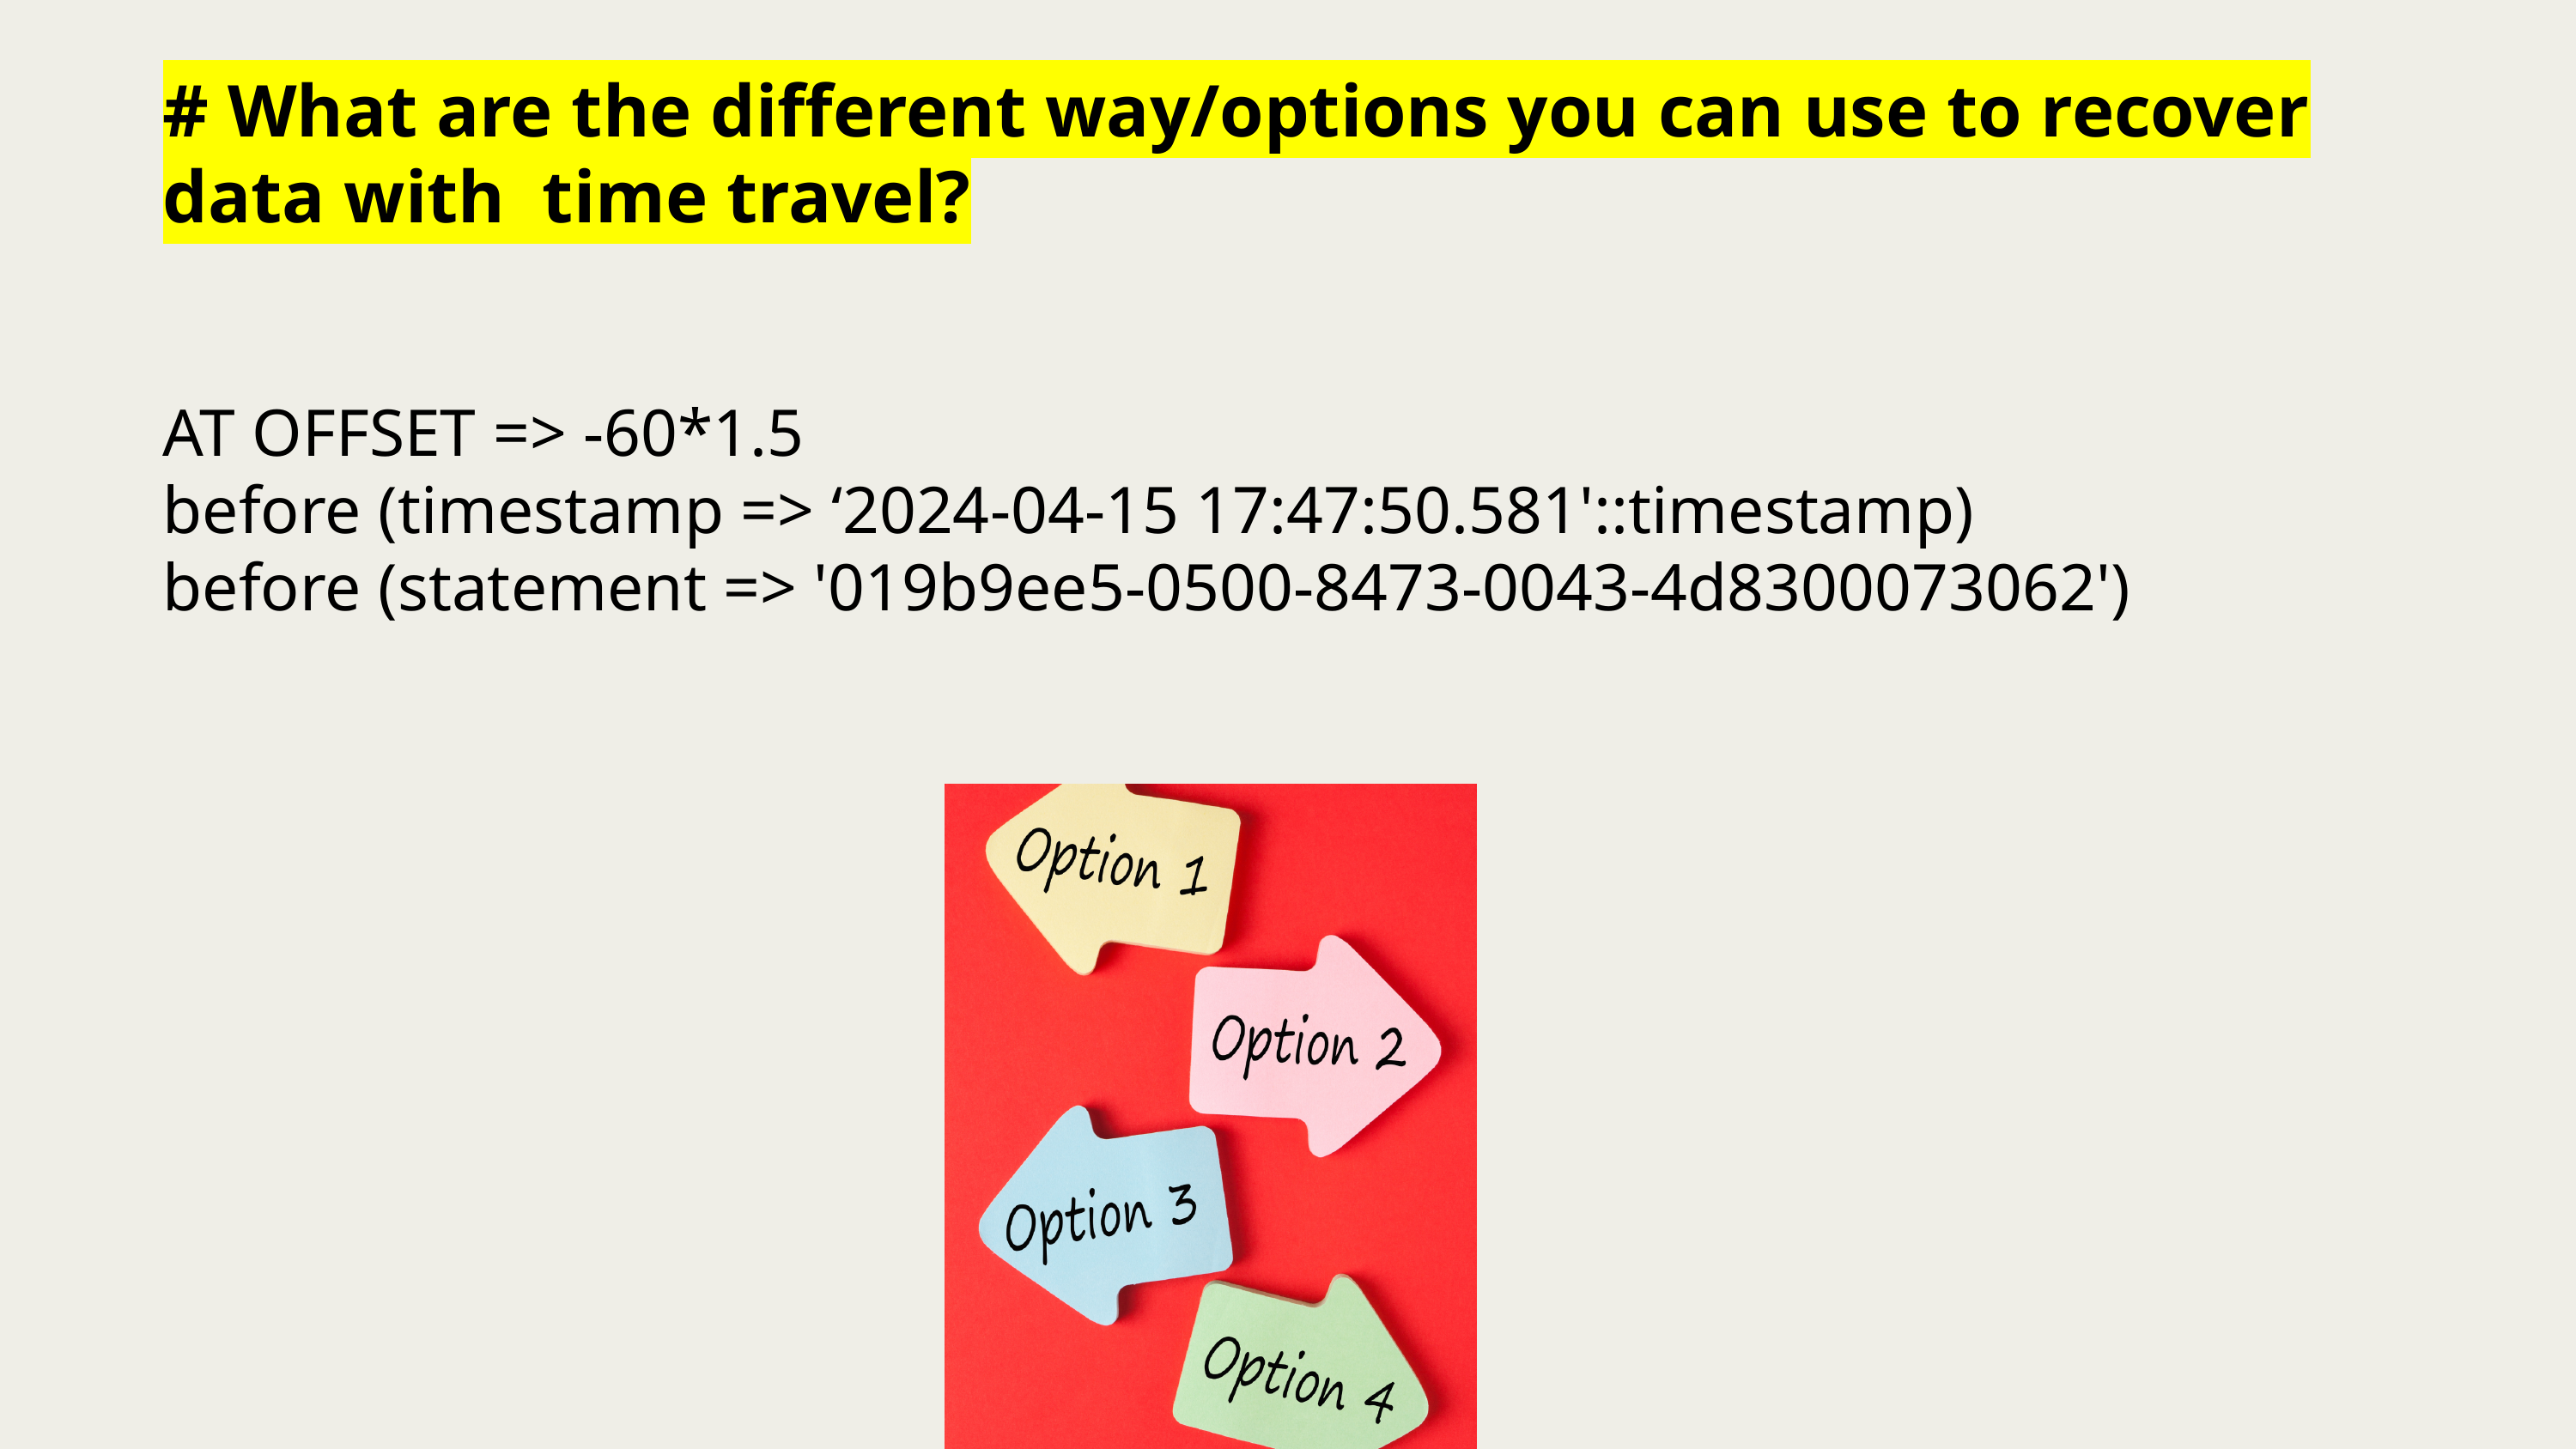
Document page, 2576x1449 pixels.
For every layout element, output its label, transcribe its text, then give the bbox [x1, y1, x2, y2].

text_box # What are the different way/options you can use to recover data with time travel? AT OFFSET => -60*1.5 before (timestamp => ‘2024-04-15 17:47:50.581'::timestamp) before (statement => '019b9ee5-0500-8473-0043-4d8300073062') [149, 58, 2372, 630]
picture [944, 783, 1477, 1449]
